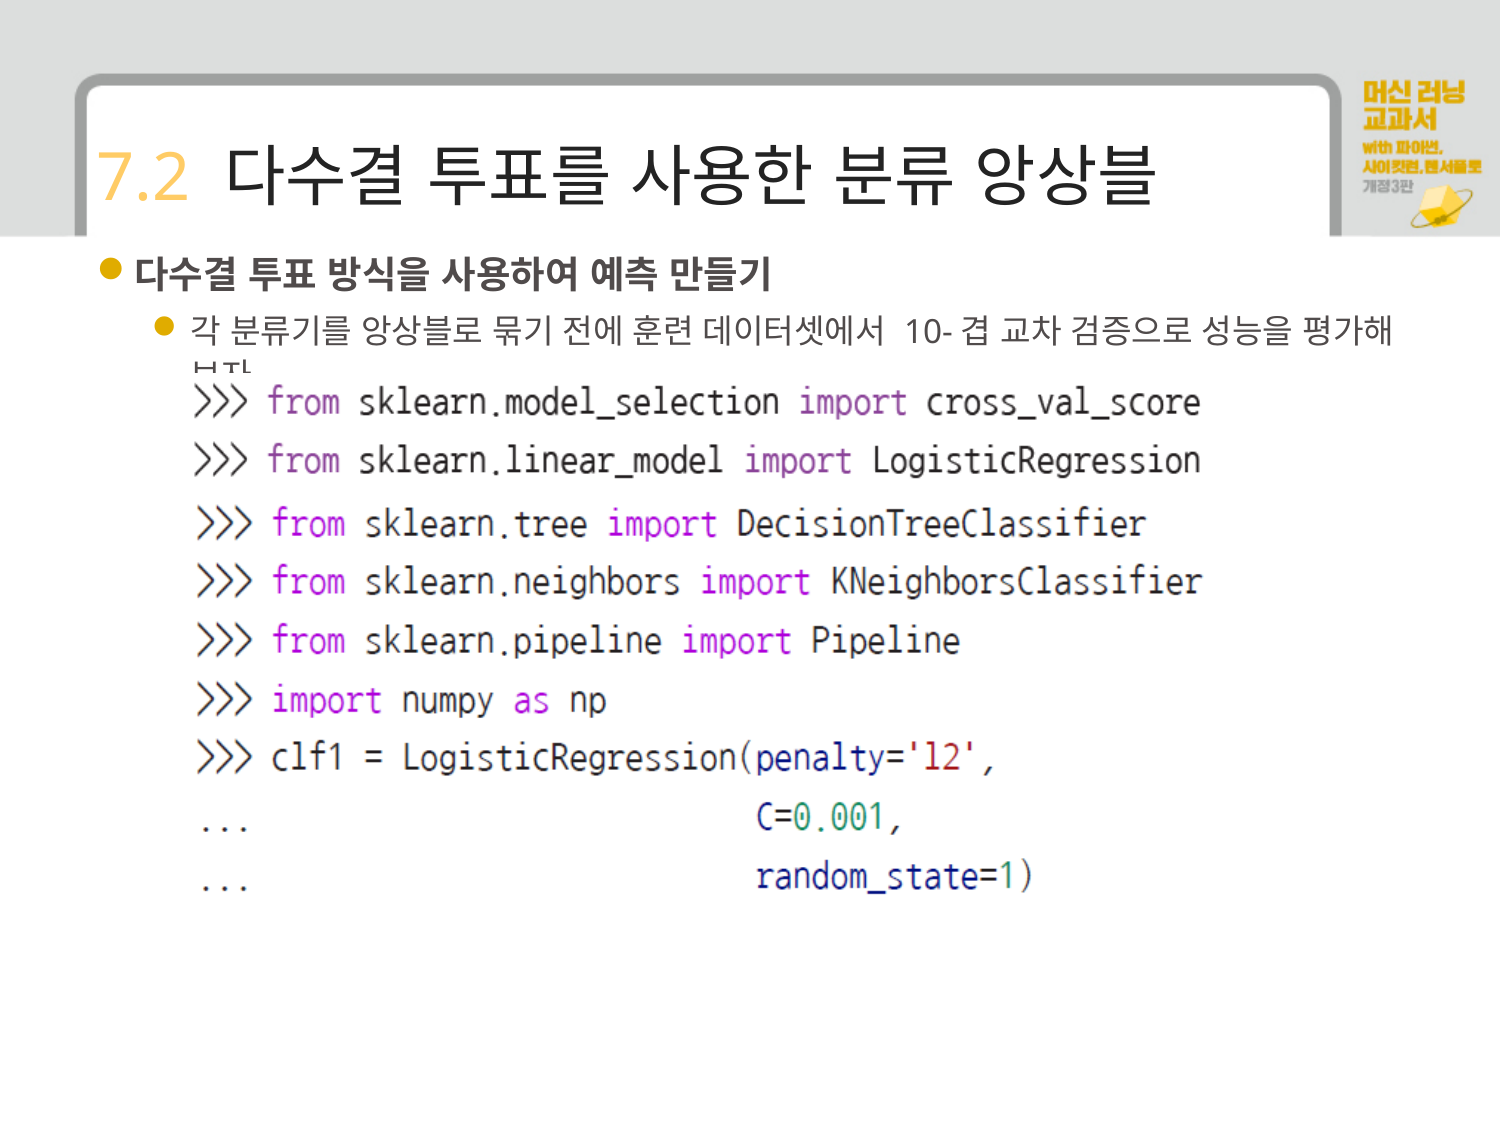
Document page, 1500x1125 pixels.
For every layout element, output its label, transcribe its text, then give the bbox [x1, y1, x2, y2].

picture [0, 0, 1500, 1125]
list 다수결 투표 방식을 사용하여 예측 만들기 각 분류기를 앙상블로 묶기 전에 훈련 데이터셋에서 10-겹 교차 검증으로 성능을 평가해 보자 [81, 239, 1431, 1054]
title 7.2 다수결 투표를 사용한 분류 앙상블 [81, 90, 1412, 222]
